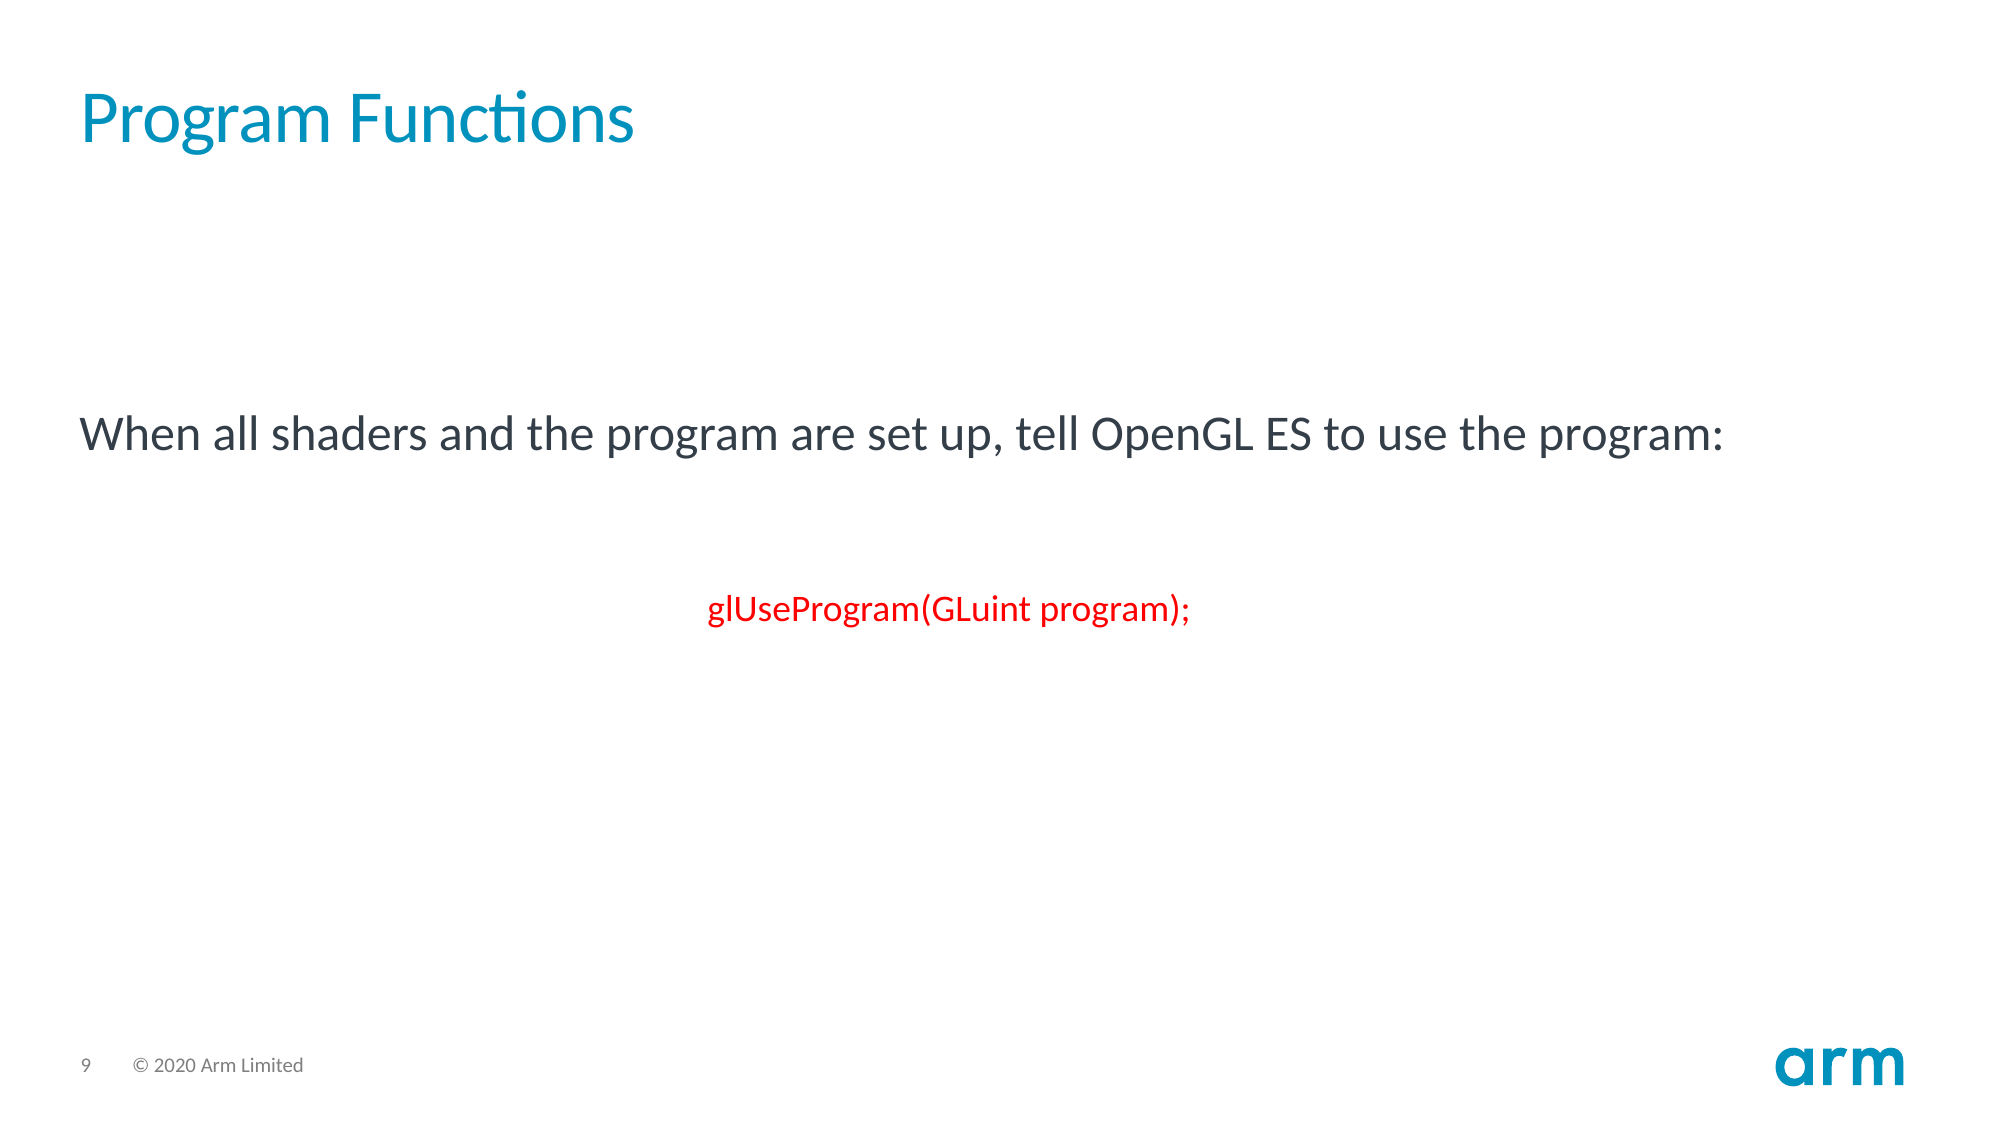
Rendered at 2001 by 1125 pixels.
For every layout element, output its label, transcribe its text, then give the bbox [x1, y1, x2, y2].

list When all shaders and the program are set up, tell OpenGL ES to use the program: [79, 407, 1910, 1125]
title Program Functions [80, 48, 1915, 158]
text_box glUseProgram(GLuint program); [692, 576, 1207, 637]
